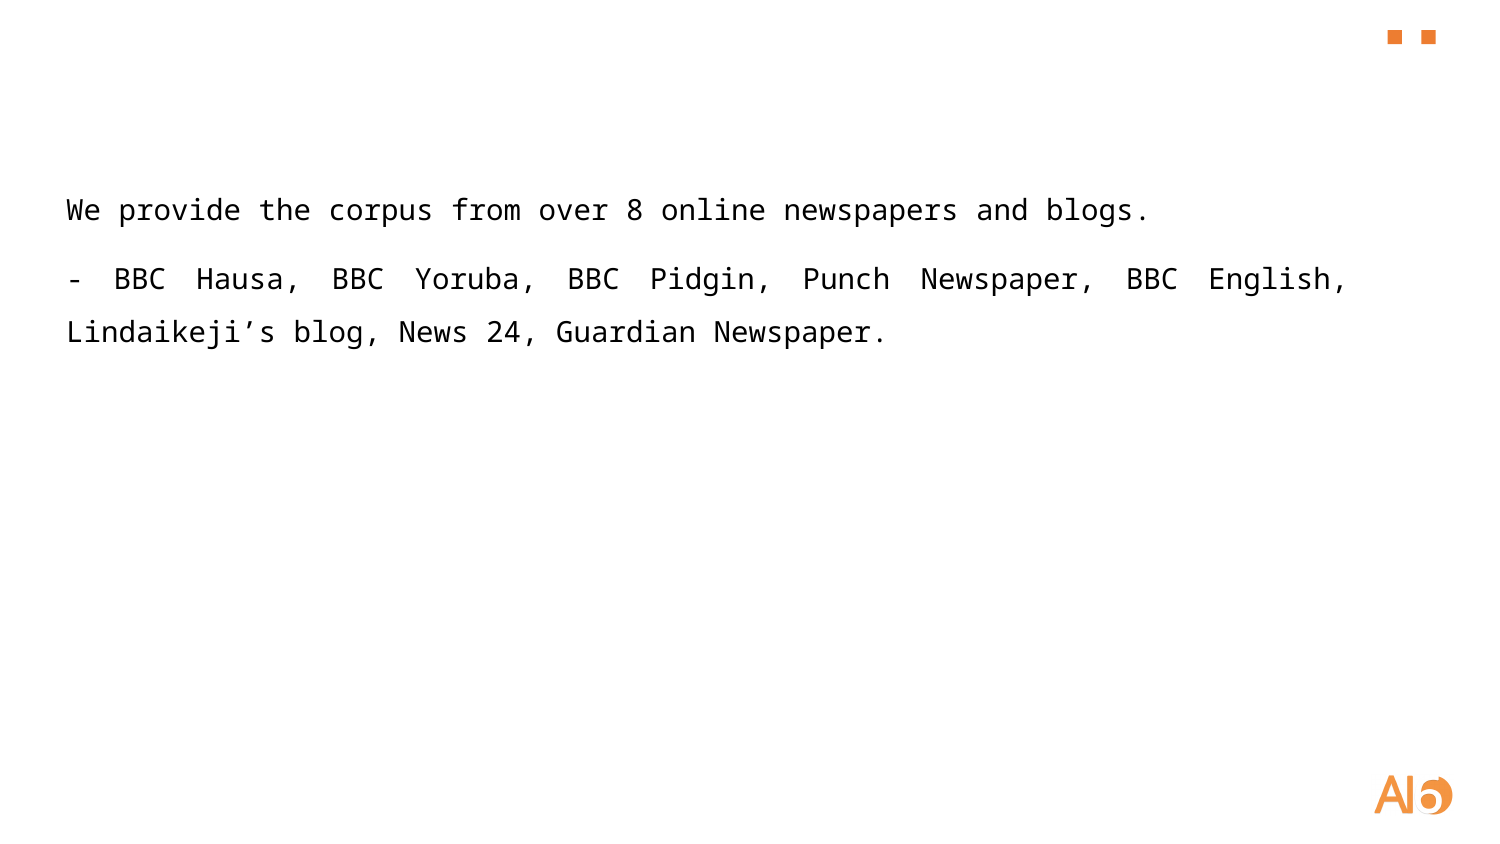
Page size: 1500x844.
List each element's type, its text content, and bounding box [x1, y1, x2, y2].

list We provide the corpus from over 8 online newspapers and blogs. - BBC Hausa, BBC Yoruba, BBC Pidgin, Punch Newspaper, BBC English, Lindaikeji’s blog, News 24, Guardian Newspaper. [59, 121, 1355, 806]
picture [1371, 774, 1454, 816]
